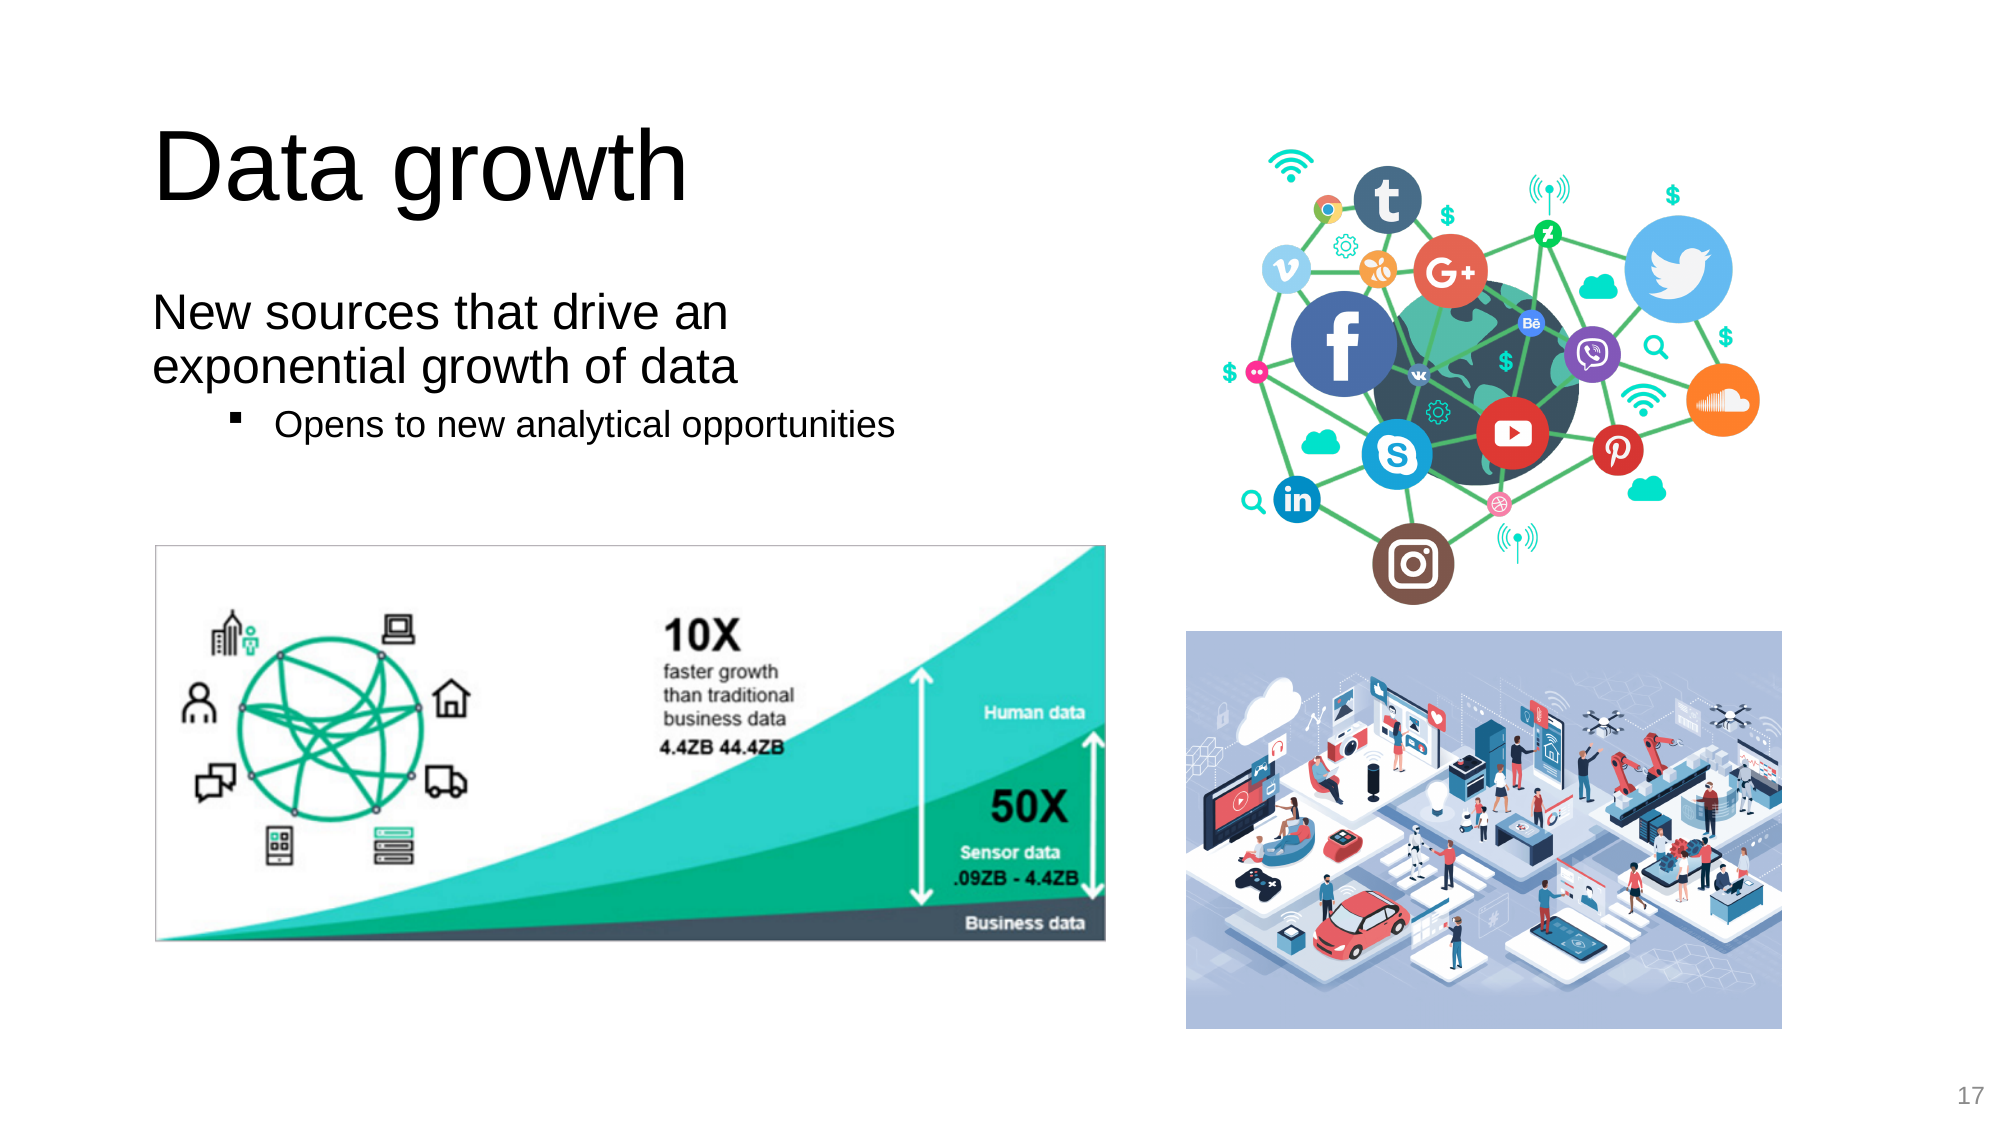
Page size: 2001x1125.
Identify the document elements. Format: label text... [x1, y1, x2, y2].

text_box New sources that drive an exponential growth of data Opens to new analytical opportunities [137, 278, 1863, 993]
title Data growth [137, 59, 1863, 278]
picture [1172, 132, 1775, 614]
slide_number 17 [1550, 1065, 2000, 1125]
picture [1186, 631, 1782, 1029]
picture [155, 545, 1106, 943]
